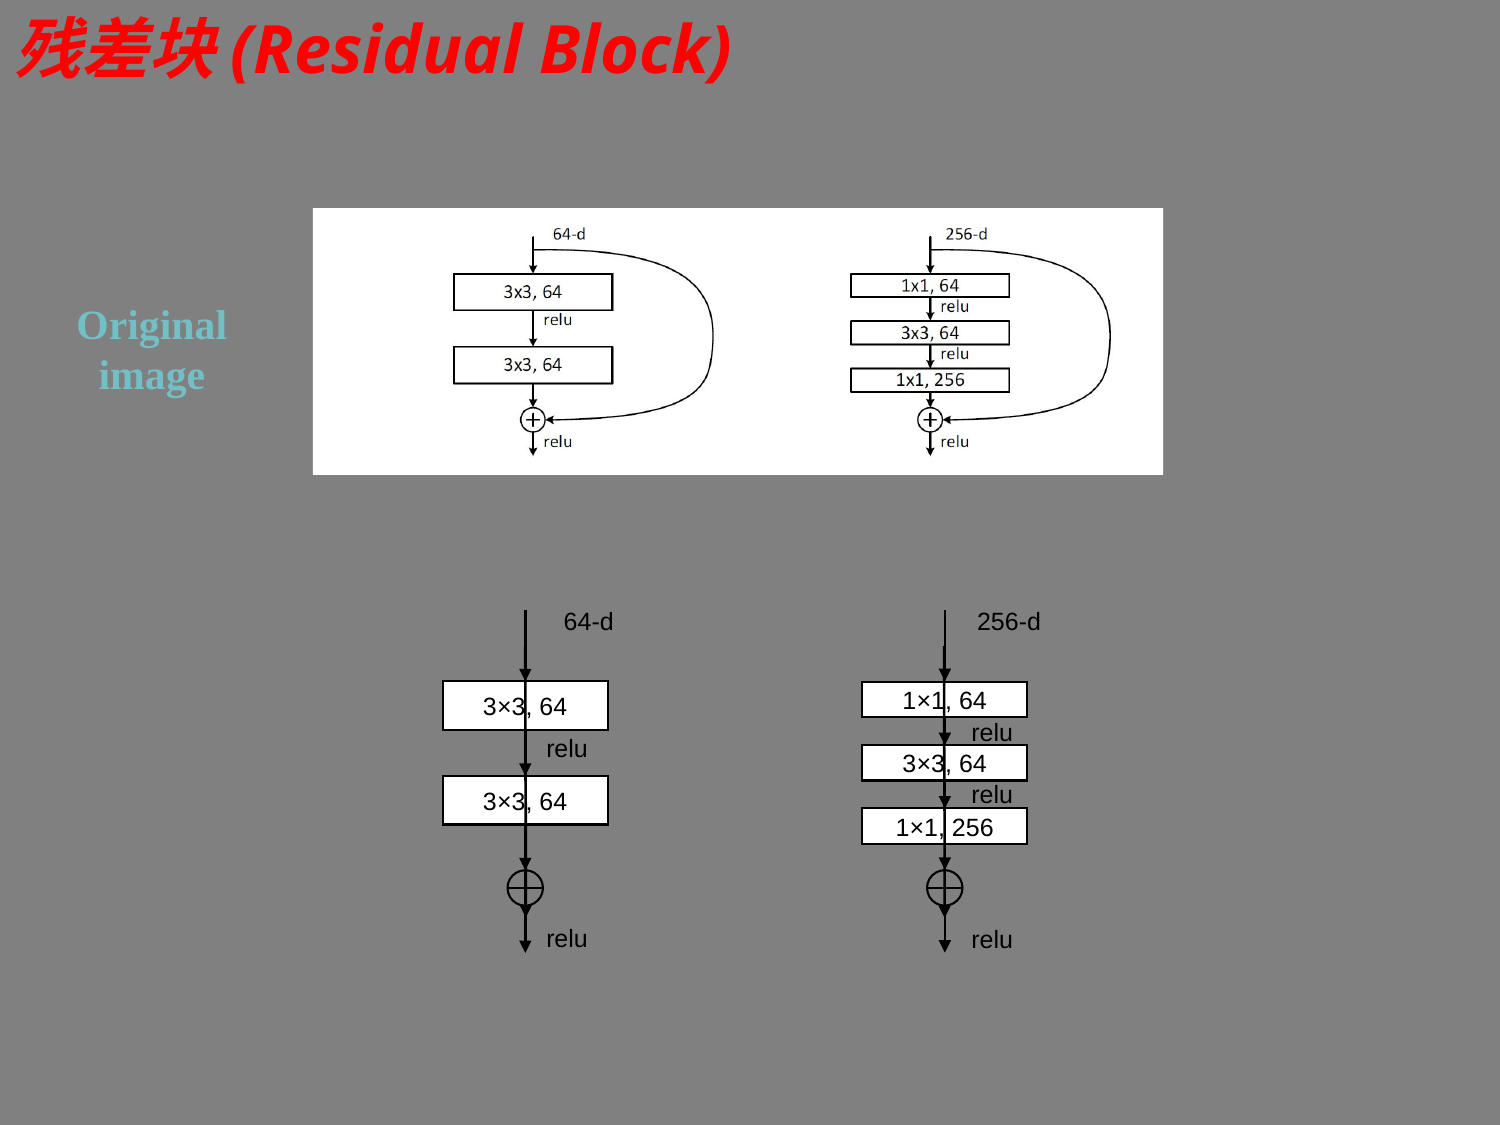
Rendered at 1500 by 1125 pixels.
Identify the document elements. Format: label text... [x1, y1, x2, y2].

text_box 残差块(Residual Block) [0, 0, 1063, 95]
picture [312, 208, 1164, 475]
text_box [442, 597, 1076, 962]
text_box Original image [53, 290, 251, 406]
